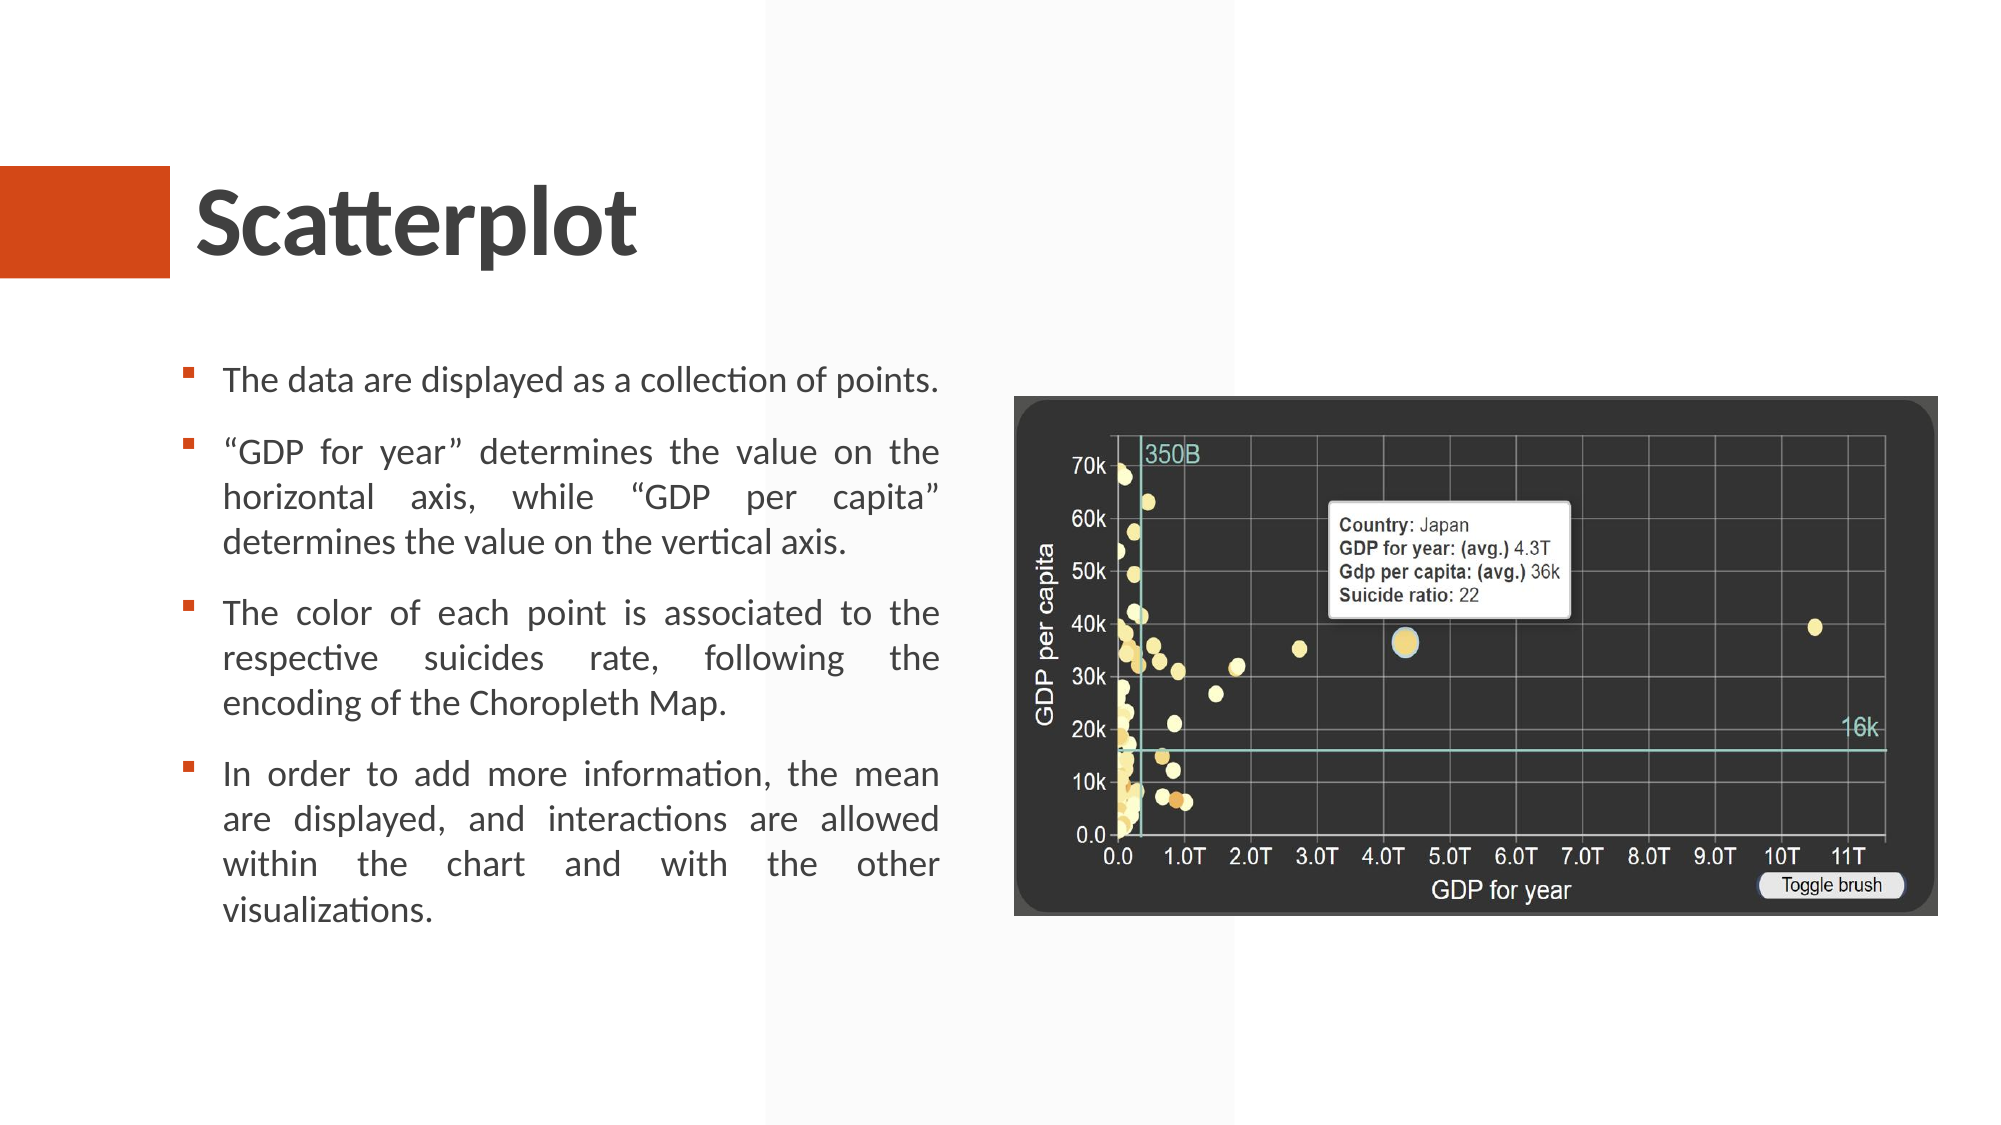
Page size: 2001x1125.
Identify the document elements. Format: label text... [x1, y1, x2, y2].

list The data are displayed as a collection of points. “GDP for year” determines the value on the horizontal axis, while “GDP per capita” determines the value on the vertical axis. The color of each point is associated to the respective suicides rate, following the encoding of the Choropleth Map. In order to add more information, the mean are displayed, and interactions are allowed within the chart and with the other visualizations. [180, 347, 942, 963]
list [1014, 395, 1938, 917]
title Scatterplot [180, 47, 1830, 285]
